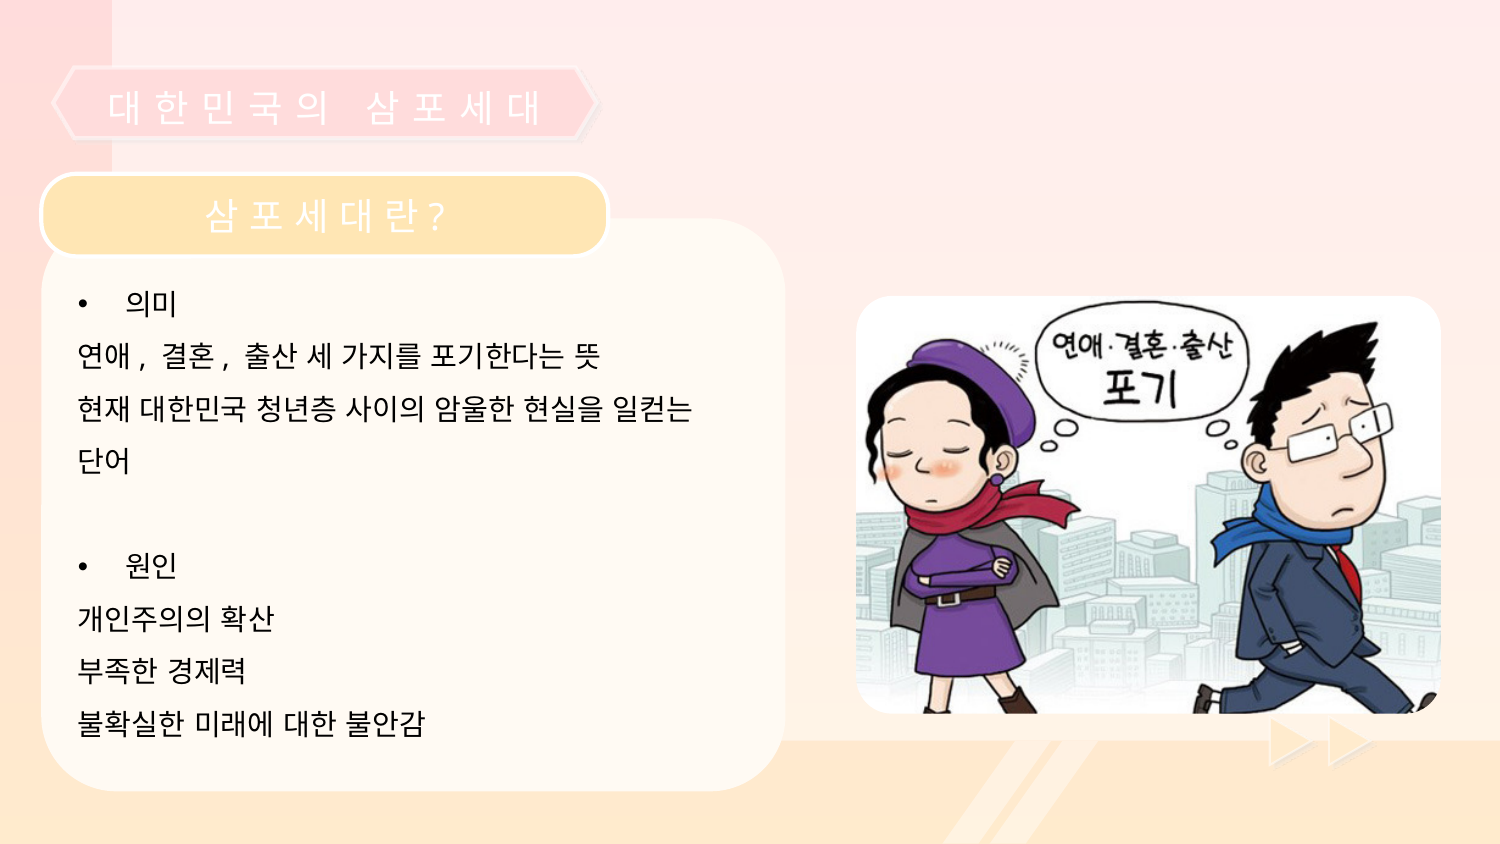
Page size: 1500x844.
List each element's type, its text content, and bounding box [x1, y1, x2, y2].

text_box 대한민국의 삼포세대 [92, 77, 557, 138]
text_box 삼 포 세 대 란? [39, 171, 611, 259]
picture [855, 295, 1442, 714]
text_box 의미 연애, 결혼, 출산 세 가지를 포기한다는 뜻 현재 대한민국 청년층 사이의 암울한 현실을 일컫는 단어 원인 개인주의의 확산 부족한 경제력 불확실한 미래에 대한 불안감 [39, 216, 788, 794]
